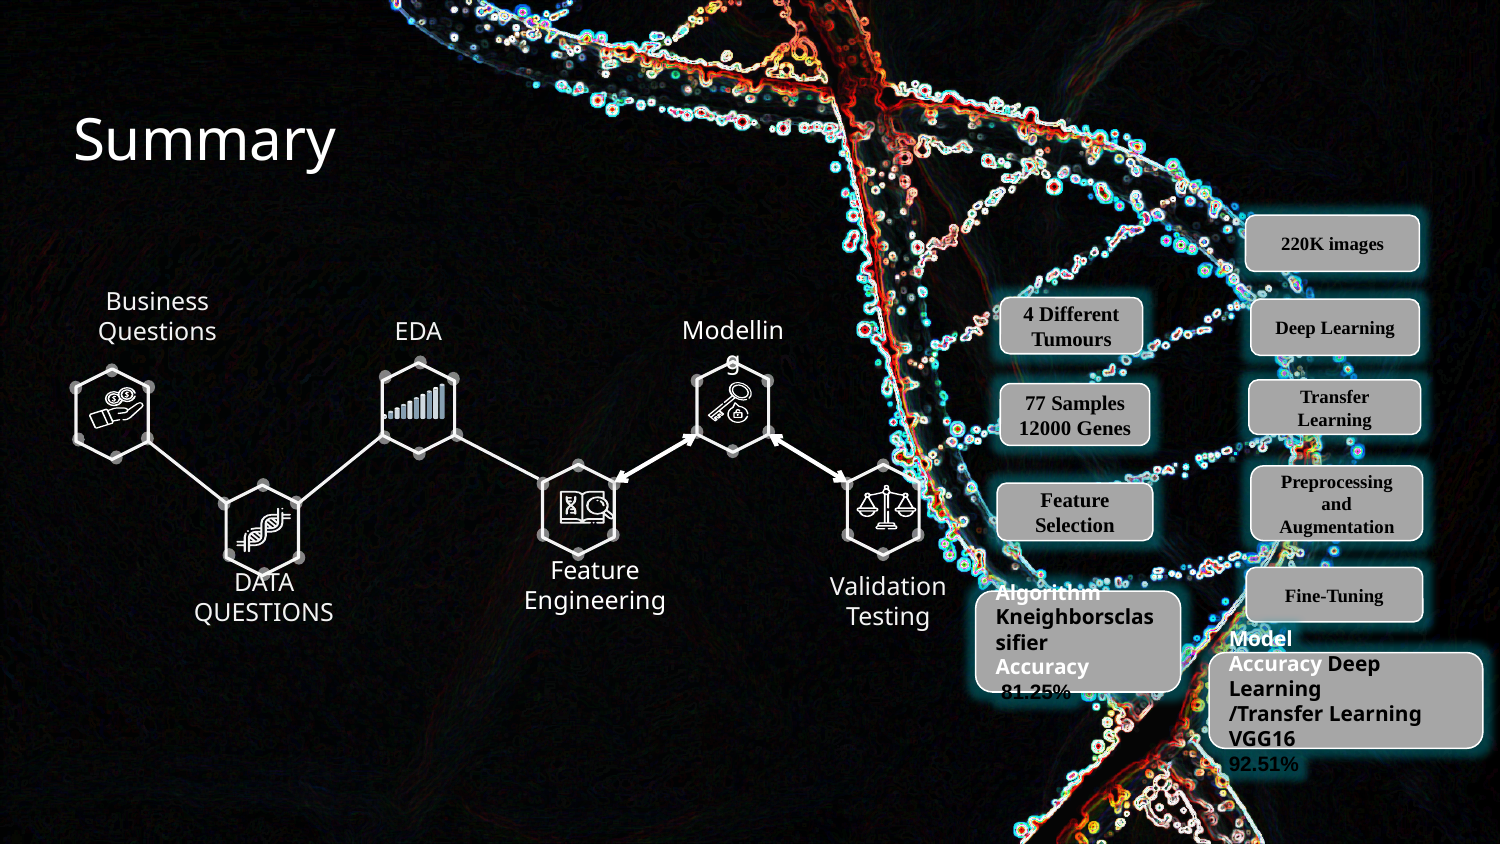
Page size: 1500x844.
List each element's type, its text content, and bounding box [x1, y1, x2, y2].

text_box Transfer Learning [1248, 379, 1421, 435]
title EDA [351, 321, 486, 361]
text_box Feature Engineering [470, 584, 720, 630]
text_box 220K images [1245, 215, 1420, 272]
text_box Fine-Tuning [1246, 567, 1423, 622]
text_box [536, 355, 925, 562]
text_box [454, 434, 539, 479]
text_box Algorithm Kneighborsclassifier Accuracy 81.25% [975, 591, 1181, 693]
text_box Preprocessing and Augmentation [1250, 465, 1423, 541]
text_box Model Accuracy Deep Learning /Transfer Learning VGG16 92.51% [1209, 652, 1483, 749]
text_box Feature Selection [997, 483, 1153, 541]
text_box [68, 355, 464, 582]
text_box Validation Testing [763, 599, 963, 646]
title Business Questions [32, 304, 283, 361]
title DATA QUESTIONS [163, 596, 365, 642]
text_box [707, 381, 753, 424]
text_box 77 Samples 12000 Genes [1000, 383, 1150, 446]
subtitle Modelling [662, 299, 816, 353]
text_box 4 Different Tumours [1000, 297, 1143, 354]
picture [0, 0, 1500, 844]
text_box Summary [58, 94, 481, 180]
text_box Deep Learning [1250, 299, 1420, 356]
